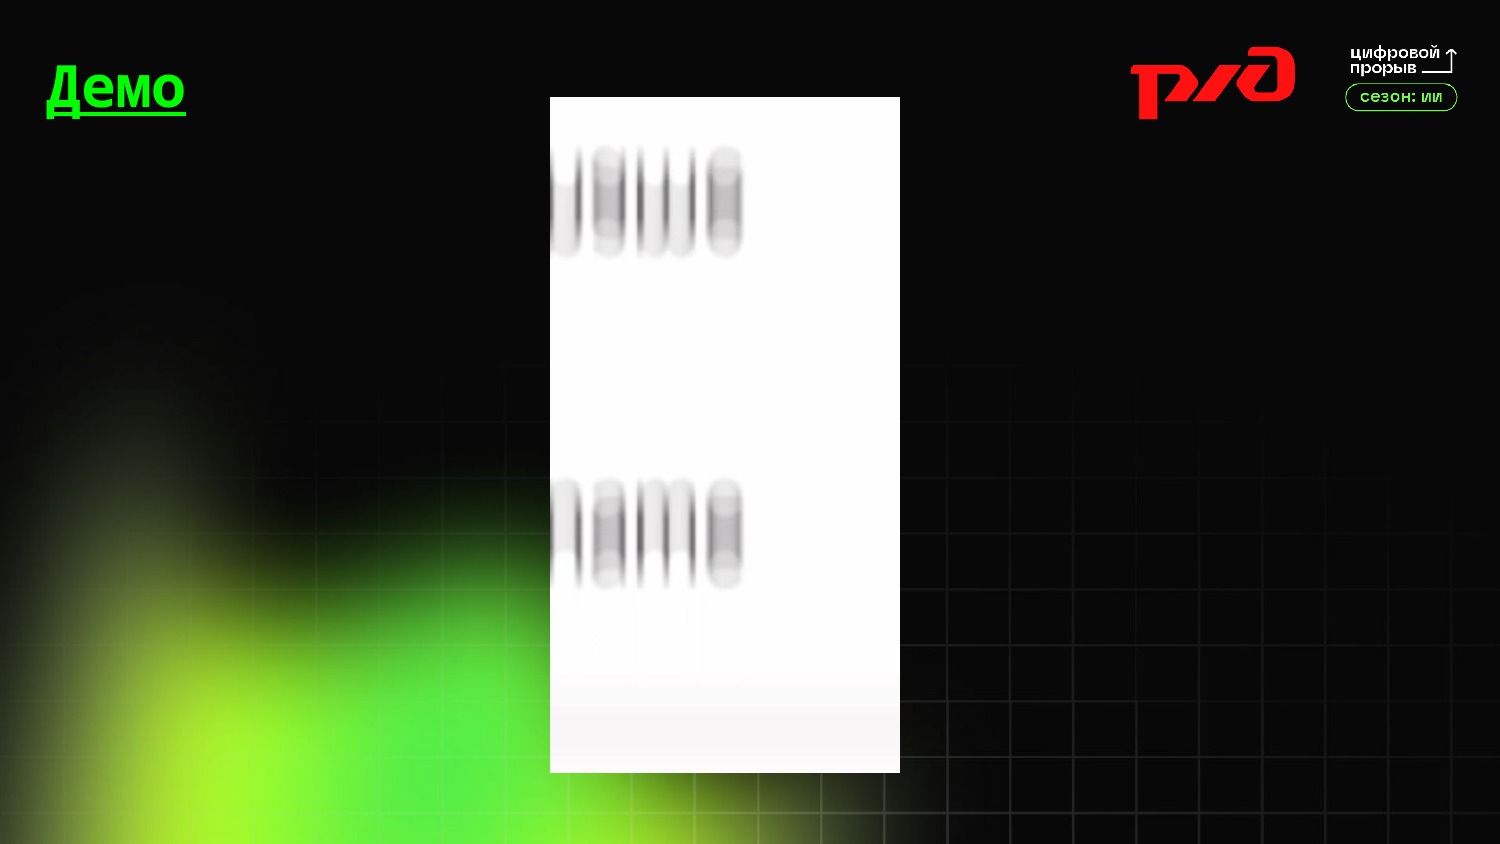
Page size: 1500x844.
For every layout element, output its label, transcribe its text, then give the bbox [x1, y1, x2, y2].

title Демо [44, 46, 1456, 190]
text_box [549, 96, 901, 775]
picture [0, 0, 1500, 844]
